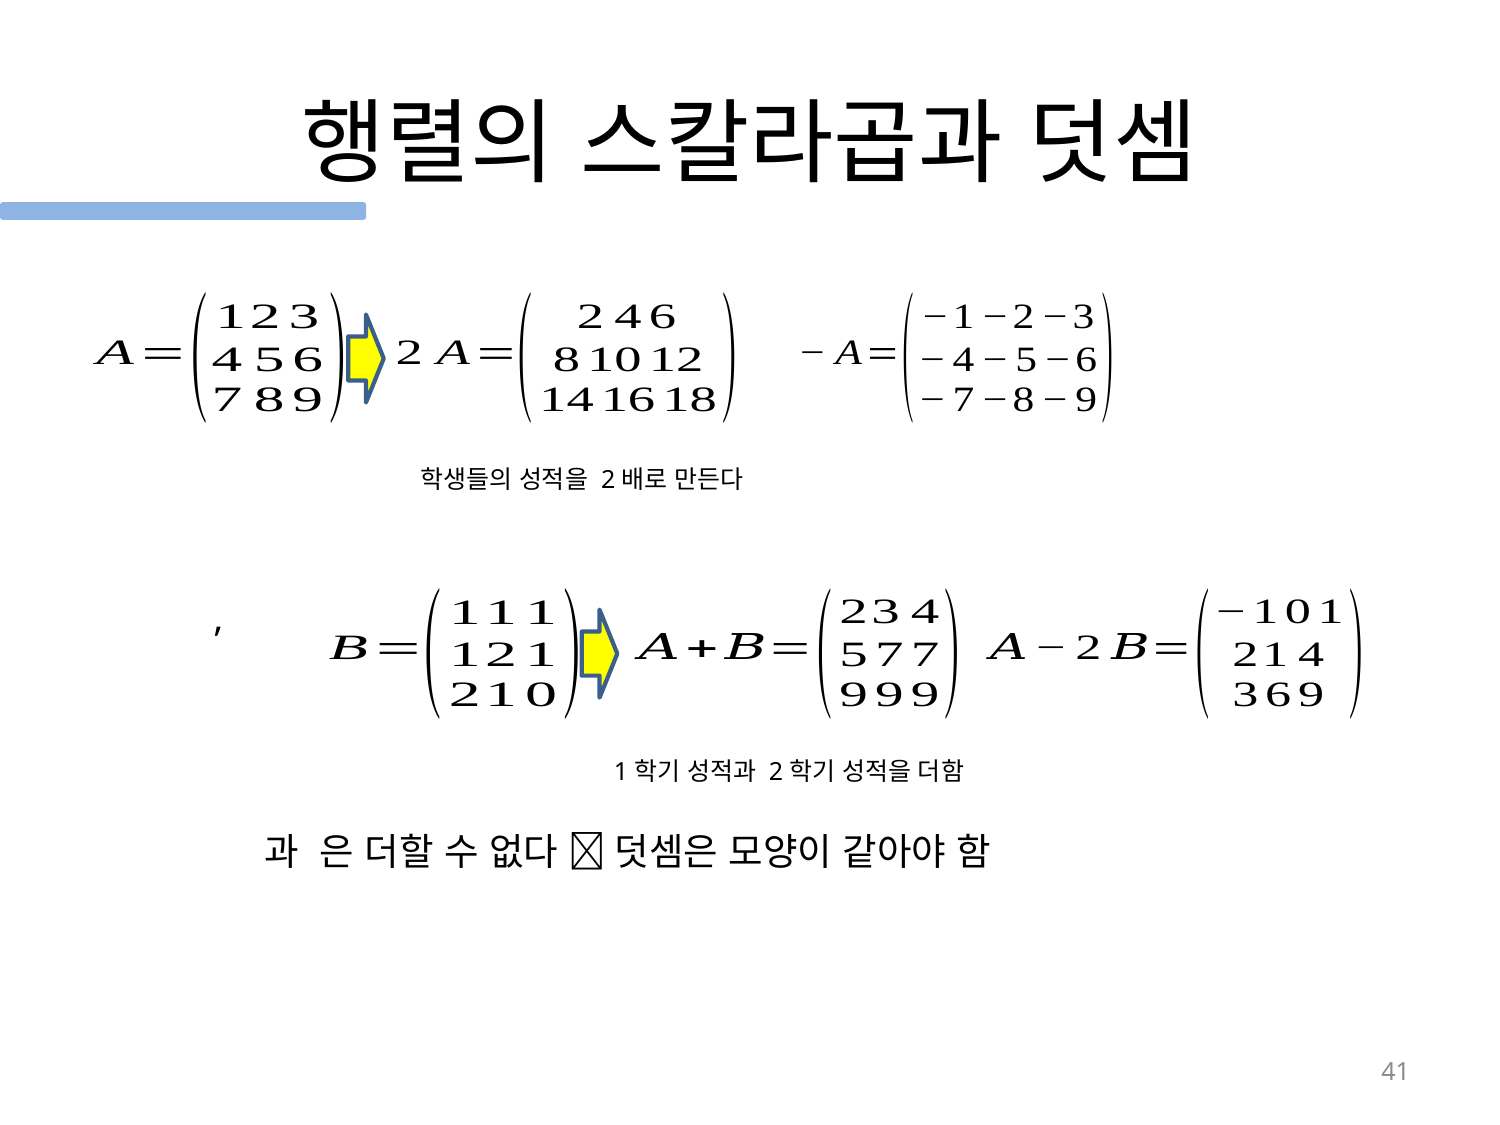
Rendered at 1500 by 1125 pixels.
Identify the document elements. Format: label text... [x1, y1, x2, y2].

title 행렬의 스칼라곱과 덧셈 [75, 45, 1425, 233]
text_box 1학기 성적과 2학기 성적을 더함 [598, 748, 980, 793]
text_box [579, 607, 620, 700]
text_box [346, 312, 386, 405]
slide_number 41 [1074, 1042, 1425, 1103]
text_box [0, 200, 369, 222]
text_box 학생들의 성적을 2배로 만든다 [405, 456, 759, 501]
